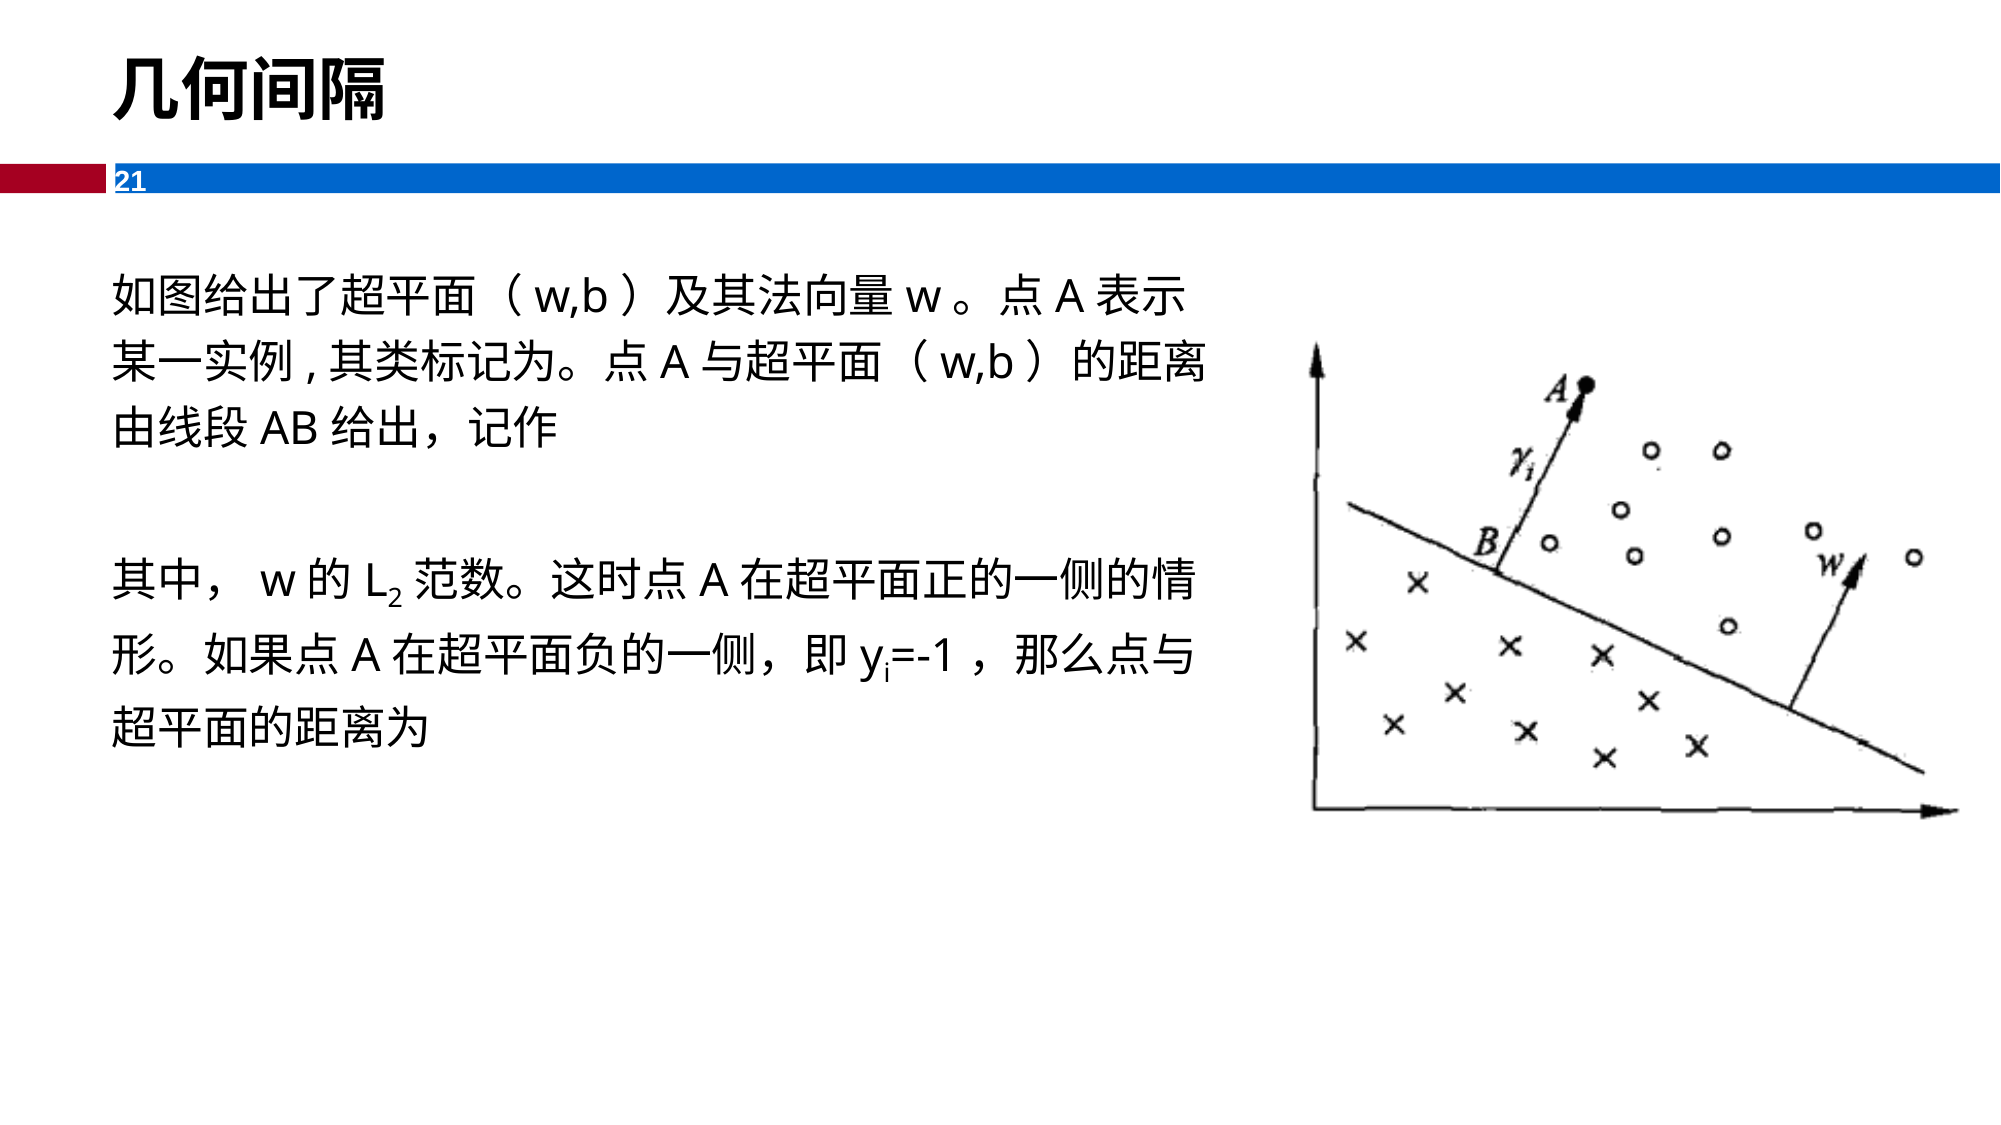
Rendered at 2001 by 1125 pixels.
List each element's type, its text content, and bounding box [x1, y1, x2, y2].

text_box 几何间隔 [96, 0, 1822, 206]
picture [1287, 335, 1964, 832]
